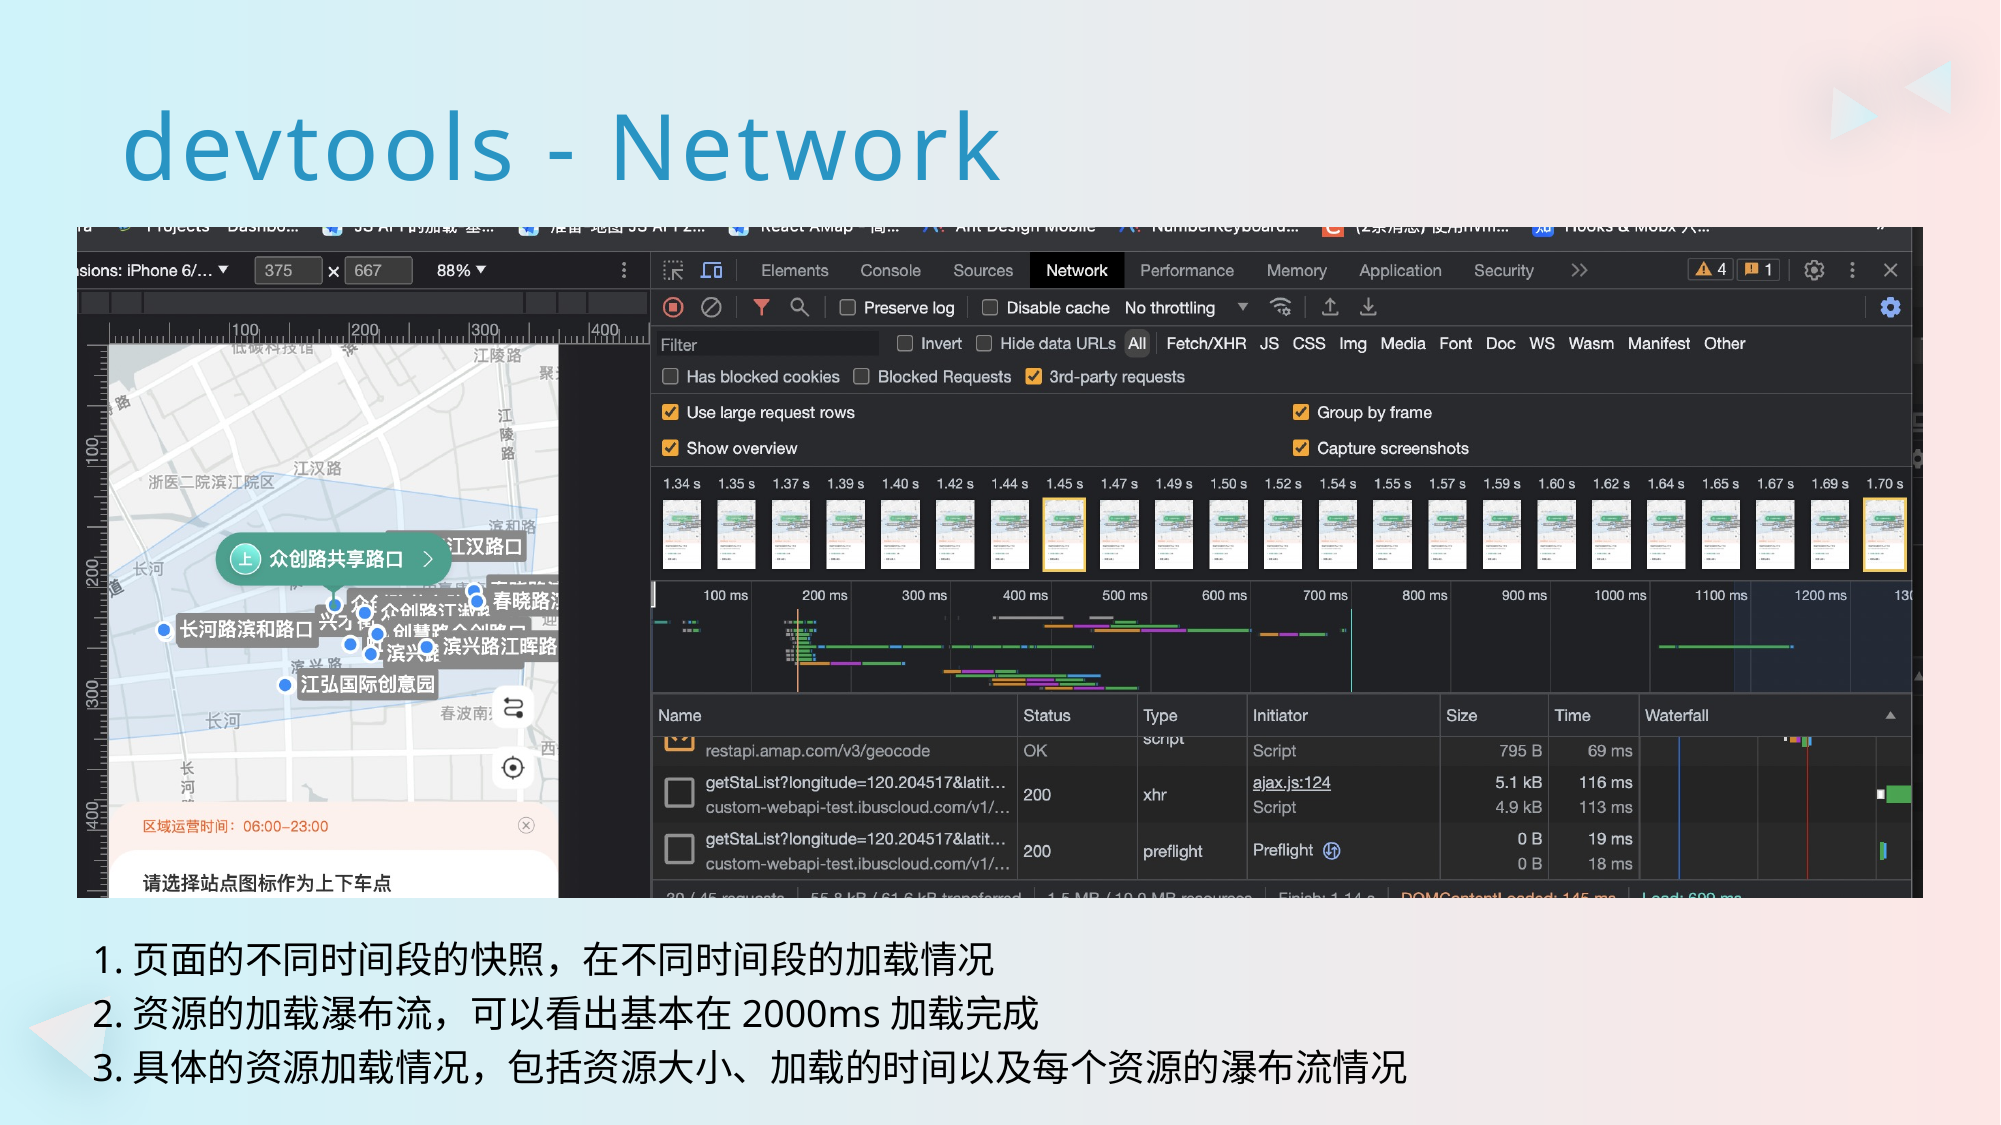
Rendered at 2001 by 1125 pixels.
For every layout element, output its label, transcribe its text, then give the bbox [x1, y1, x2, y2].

title devtools - Network [106, 42, 1832, 227]
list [77, 227, 1923, 898]
text_box 1.页面的不同时间段的快照，在不同时间段的加载情况 2.资源的加载瀑布流，可以看出基本在2000ms加载完成 3.具体的资源加载情况，包括资源大小、加载的时间以及每个资源的瀑布流情况 [77, 919, 1924, 1125]
